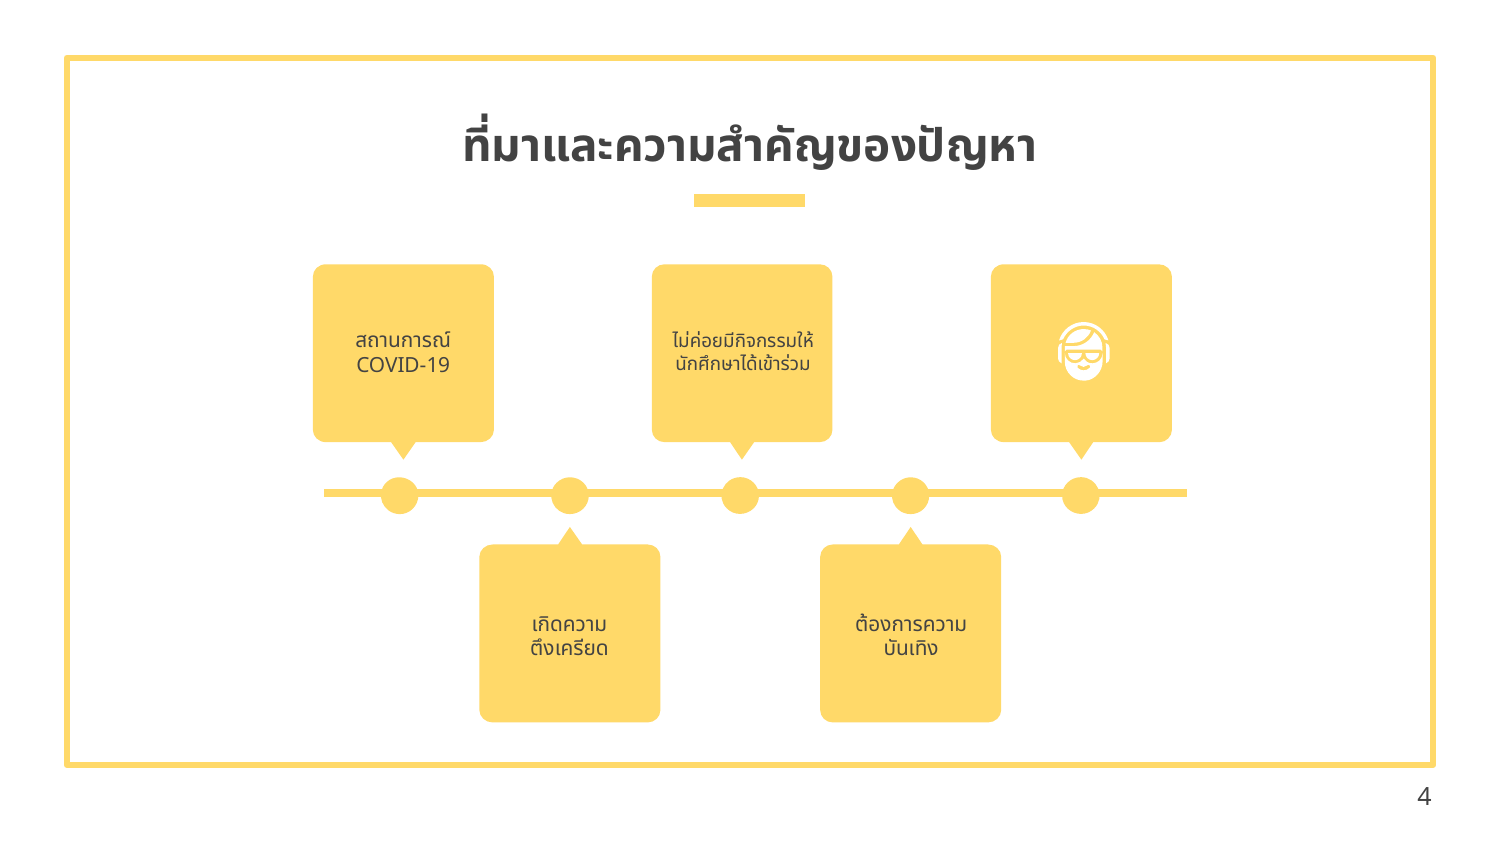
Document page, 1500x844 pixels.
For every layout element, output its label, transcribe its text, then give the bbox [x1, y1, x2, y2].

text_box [312, 264, 1188, 723]
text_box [1057, 321, 1110, 381]
slide_number ‹#› [1402, 764, 1493, 830]
title ที่มาและความสำคัญของปัญหา [0, 35, 1500, 186]
